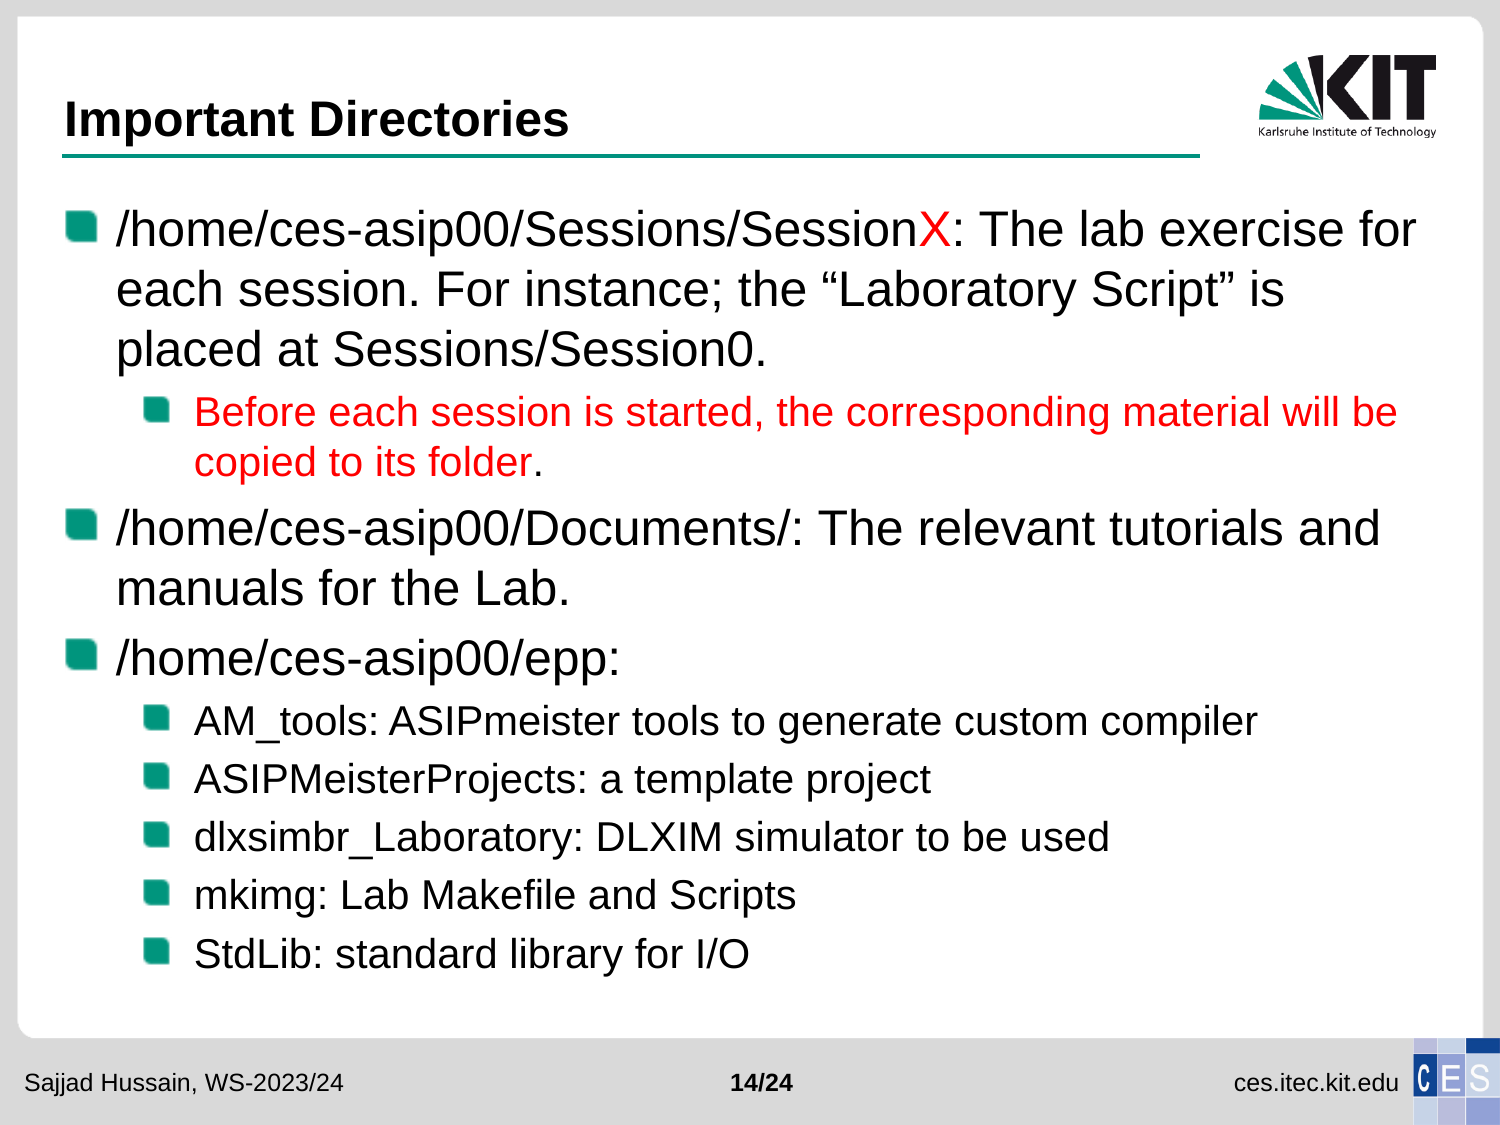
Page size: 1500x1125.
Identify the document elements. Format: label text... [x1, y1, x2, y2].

picture [0, 0, 1500, 1125]
title Important Directories [63, 54, 1199, 148]
list /home/ces-asip00/Sessions/SessionX: The lab exercise for each session. For instance; the “Laboratory Script” is placed at Sessions/Session0. Before each session is started, the corresponding material will be copied to its folder. /home/ces-asip00/Documents/: The relevant tutorials and manuals for the Lab. /home/ces-asip00/epp: AM_tools: ASIPmeister tools to generate custom compiler ASIPMeisterProjects: a template project dlxsimbr_Laboratory: DLXIM simulator to be used mkimg: Lab Makefile and Scripts StdLib: standard library for I/O [64, 196, 1436, 1000]
